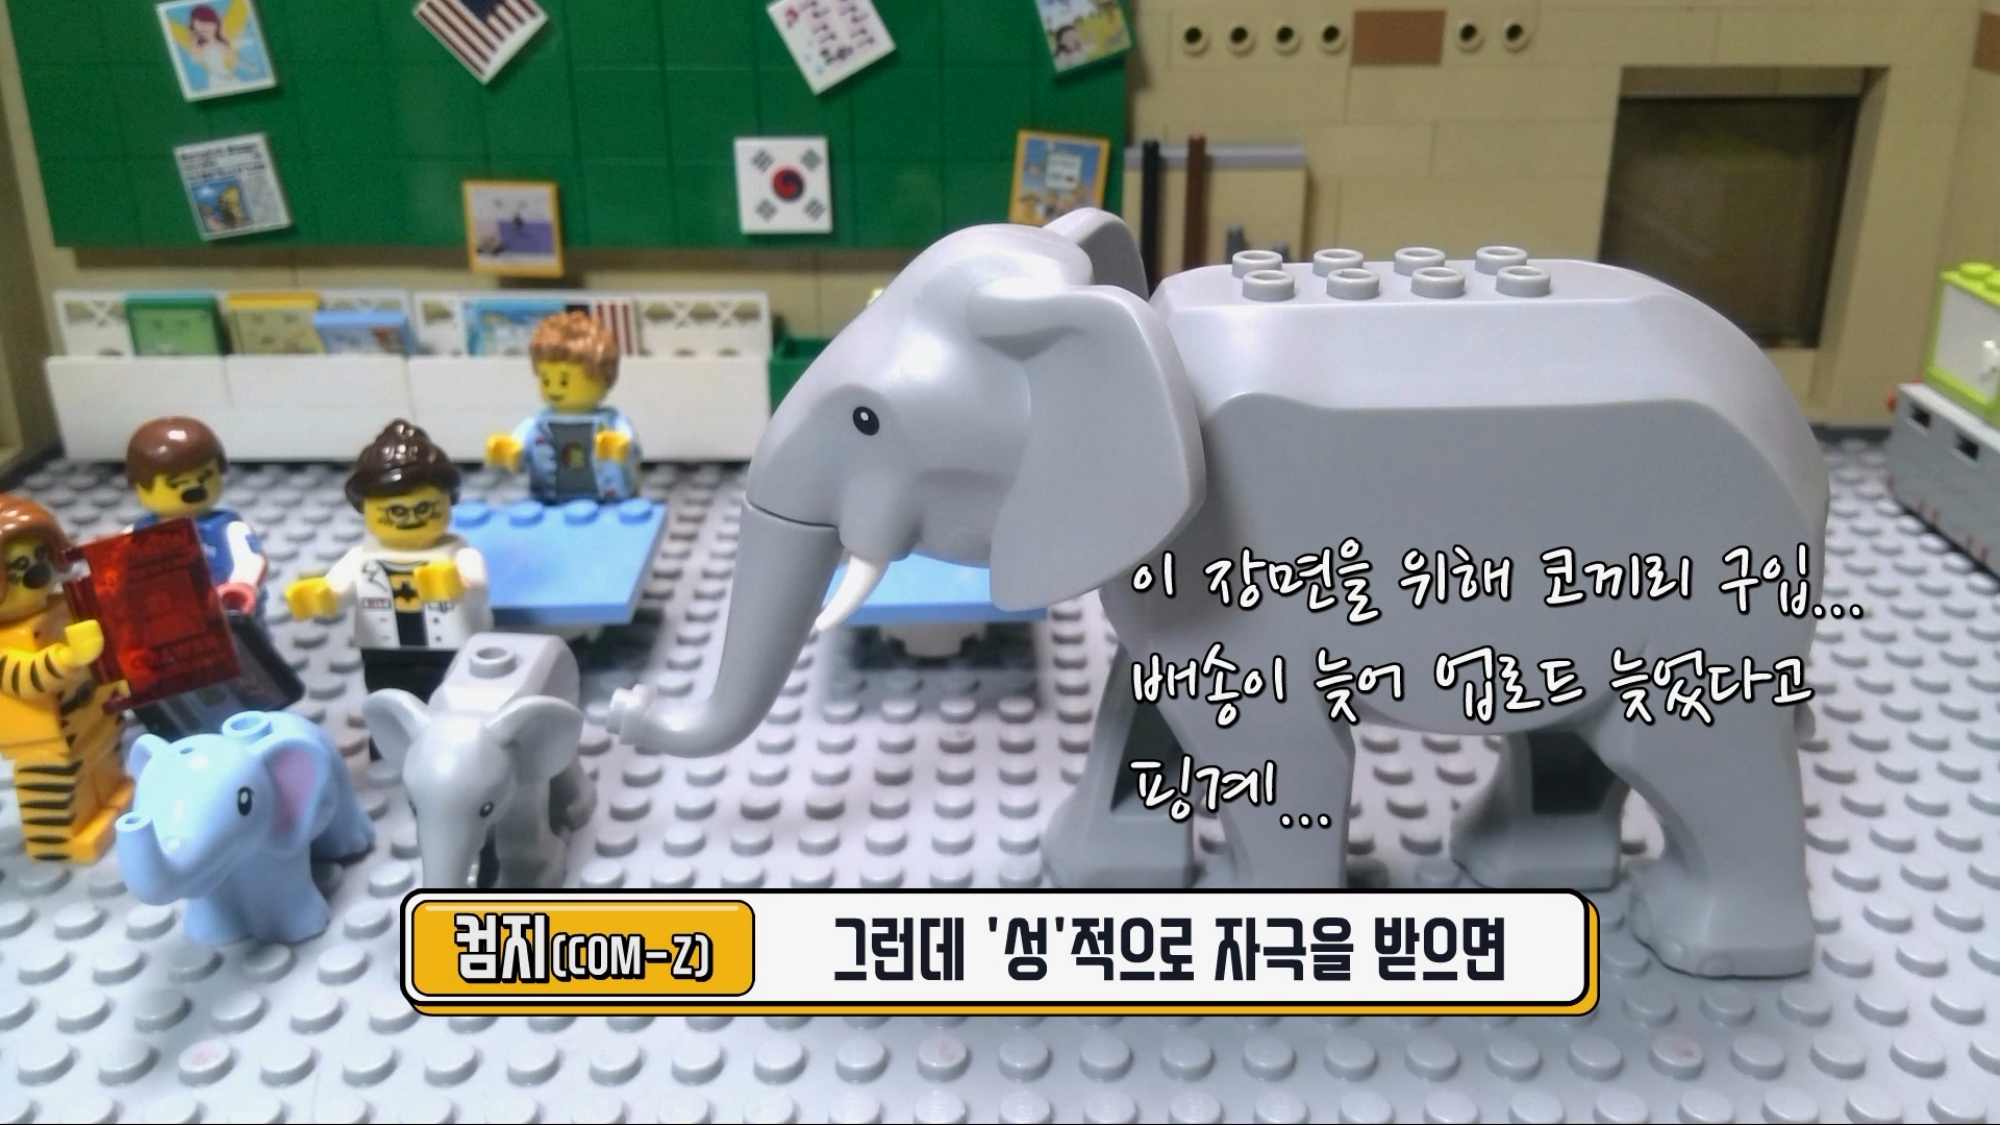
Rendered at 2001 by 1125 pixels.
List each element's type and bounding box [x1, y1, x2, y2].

list [0, 0, 2000, 1125]
